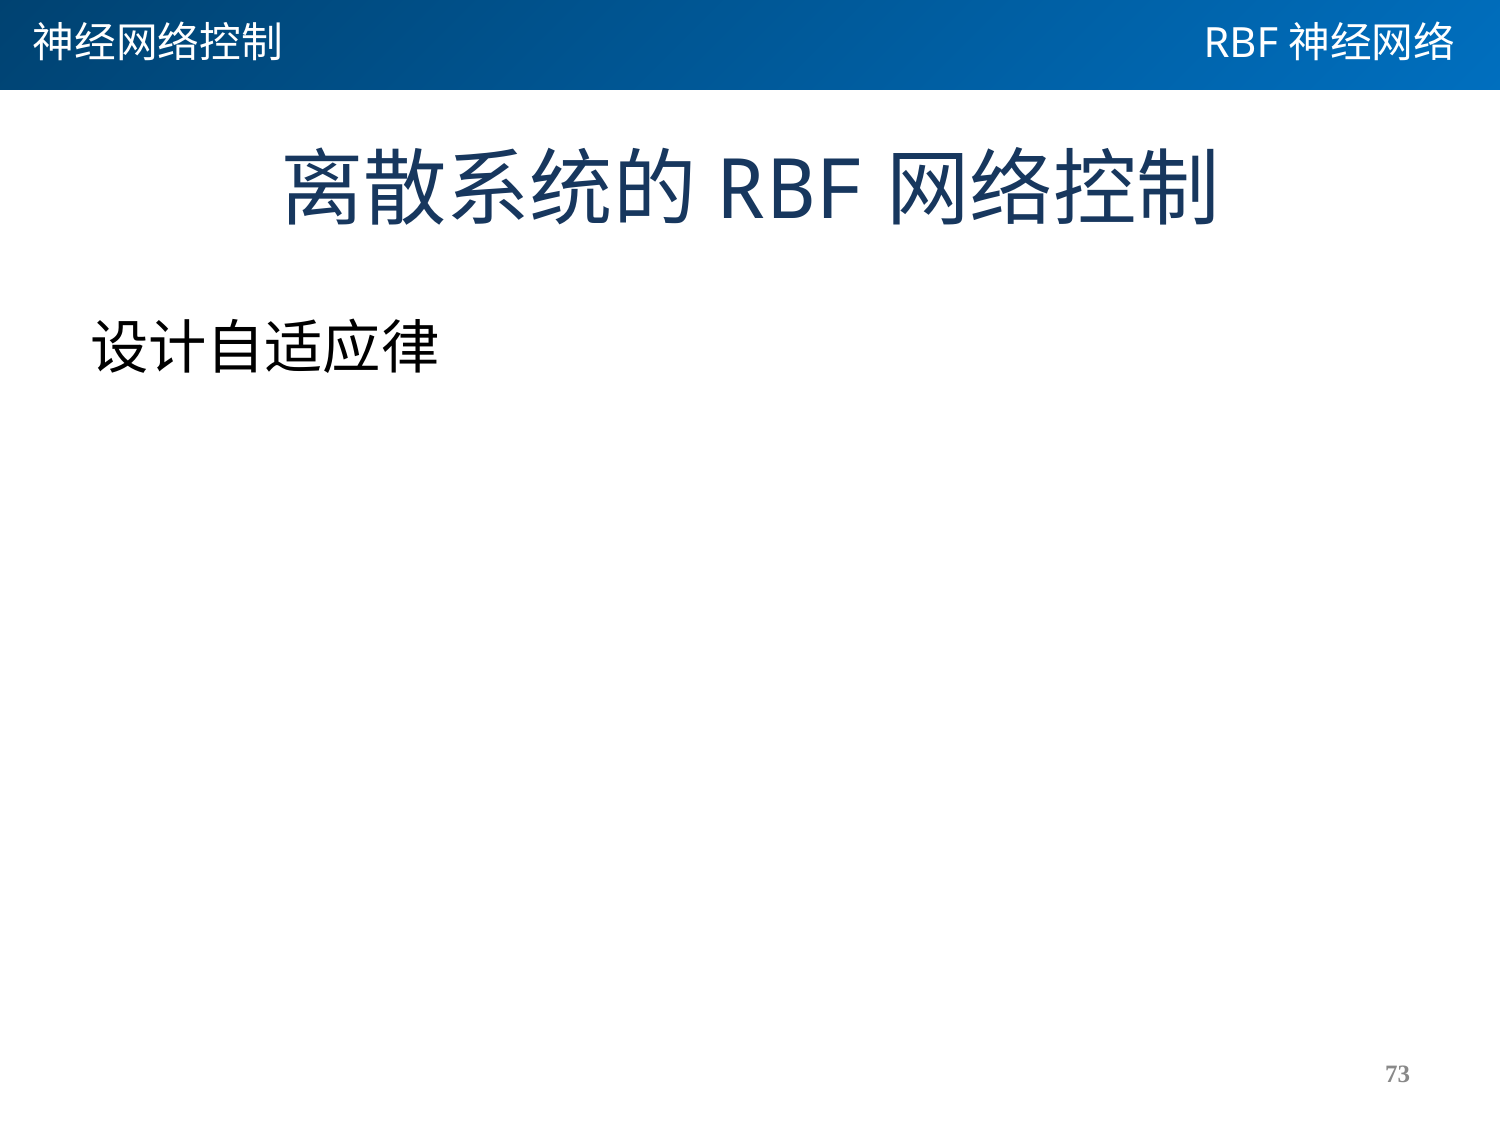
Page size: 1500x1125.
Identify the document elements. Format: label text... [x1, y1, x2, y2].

list 神经网络控制 [17, 8, 561, 80]
title 离散系统的RBF网络控制 [75, 91, 1425, 279]
slide_number 73 [1074, 1042, 1425, 1103]
list RBF神经网络 [938, 8, 1471, 80]
